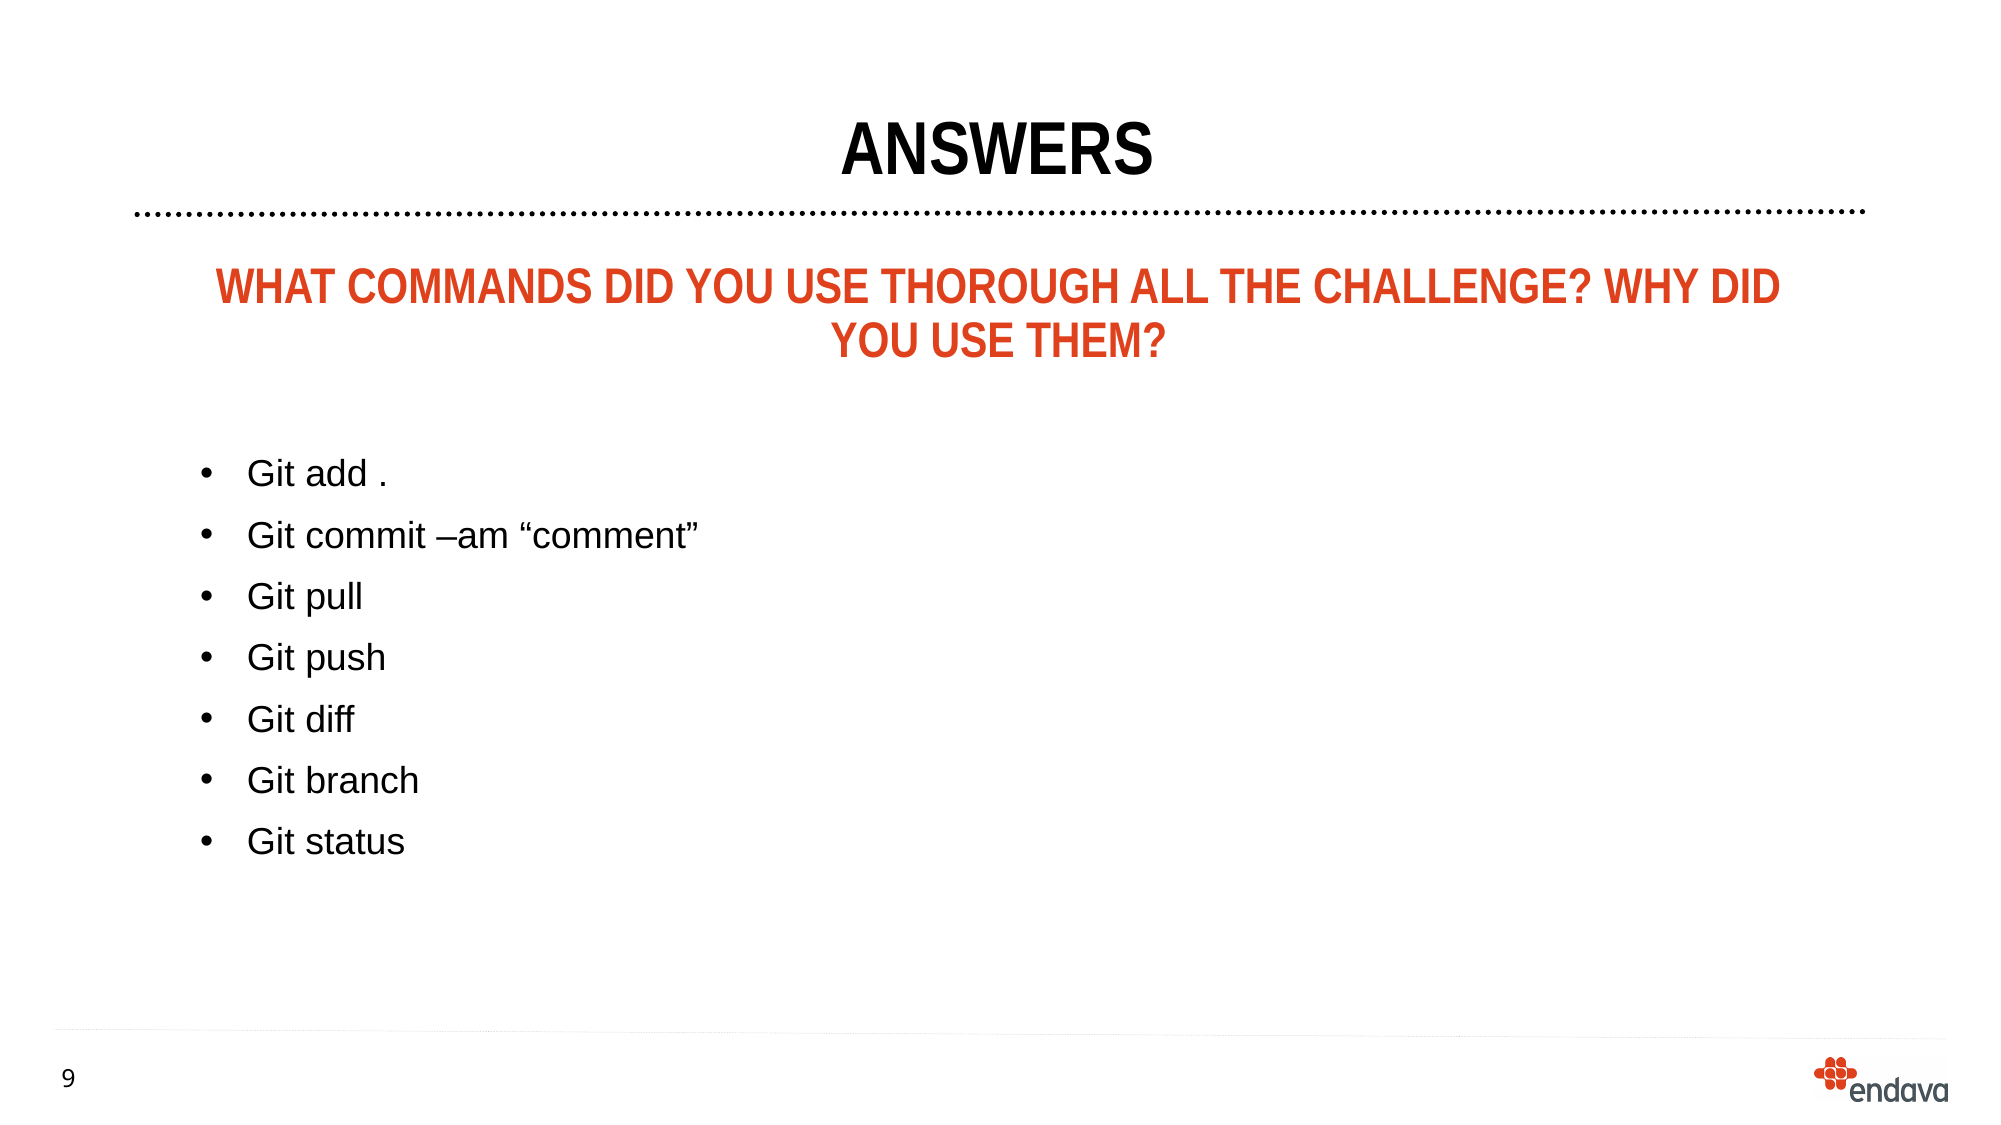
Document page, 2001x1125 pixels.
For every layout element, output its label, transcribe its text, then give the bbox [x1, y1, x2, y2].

picture [1814, 1057, 1948, 1102]
list What commands did you use thorough all the challenge? Why did you use them? [199, 251, 1813, 376]
list Git add . Git commit –am “comment” Git pull Git push Git diff Git branch Git status [199, 446, 723, 644]
title answers [198, 26, 1812, 195]
